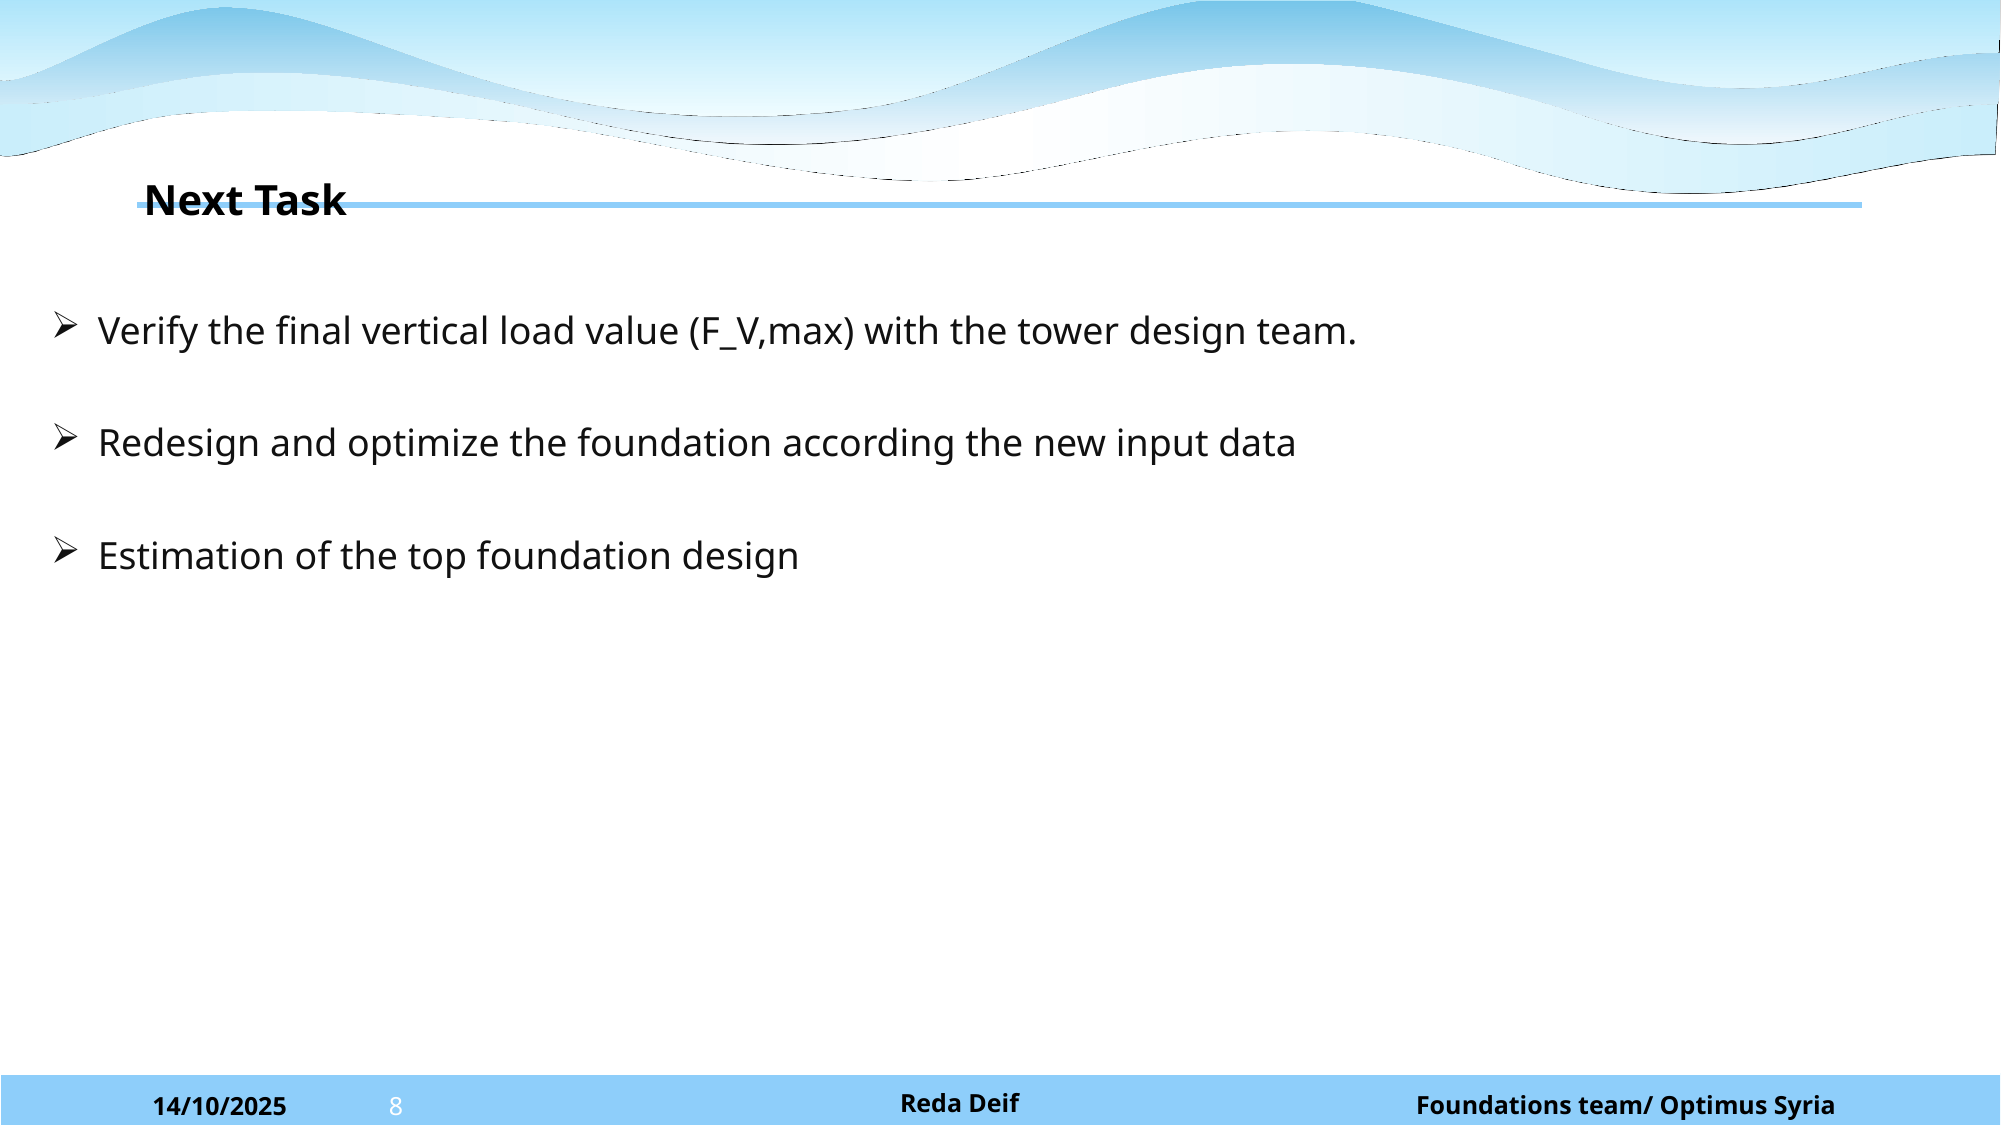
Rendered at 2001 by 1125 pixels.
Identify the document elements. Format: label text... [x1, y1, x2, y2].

text_box Next Task [128, 90, 1137, 231]
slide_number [137, 1075, 320, 1125]
slide_number 8 [320, 1077, 473, 1125]
text_box Reda Deif [460, 1079, 1459, 1125]
text_box Verify the final vertical load value (F_V,max) with the tower design team. Redesign and optimize the foundation according the new input data Estimation of the top foundation design [36, 231, 1884, 684]
text_box [0, 0, 2000, 75]
text_box Foundations team/ Optimus Syria [1390, 1074, 1863, 1125]
